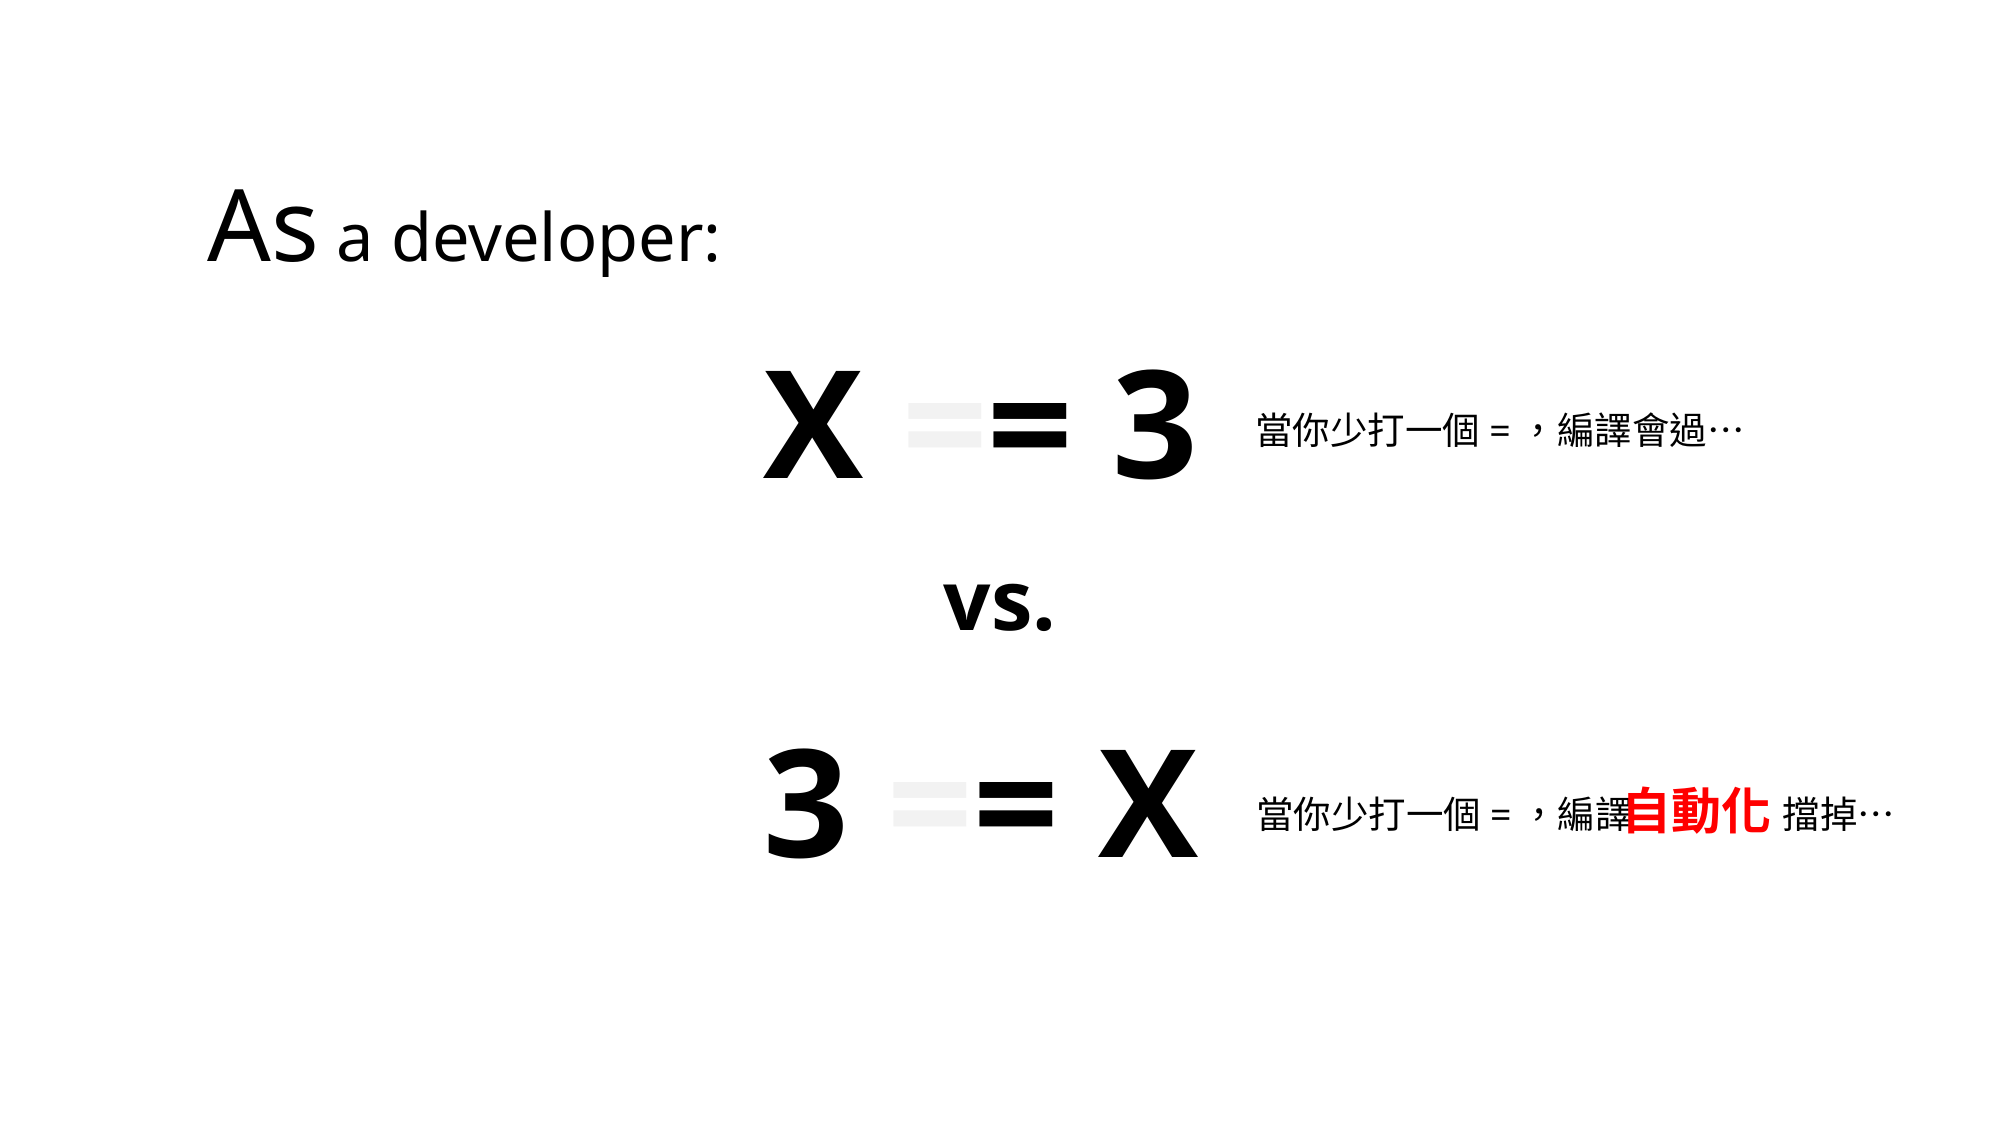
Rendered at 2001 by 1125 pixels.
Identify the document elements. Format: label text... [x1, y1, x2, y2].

text_box 當你少打一個=，編譯自動化擋掉… [1241, 770, 1911, 846]
text_box 當你少打一個=，編譯會過… [1240, 399, 1760, 460]
text_box vs. [928, 539, 1071, 655]
text_box As a developer: [192, 154, 738, 289]
title X == 3 [715, 321, 1247, 539]
list 自動化 [1606, 779, 1808, 855]
text_box 3 == X [715, 699, 1247, 918]
